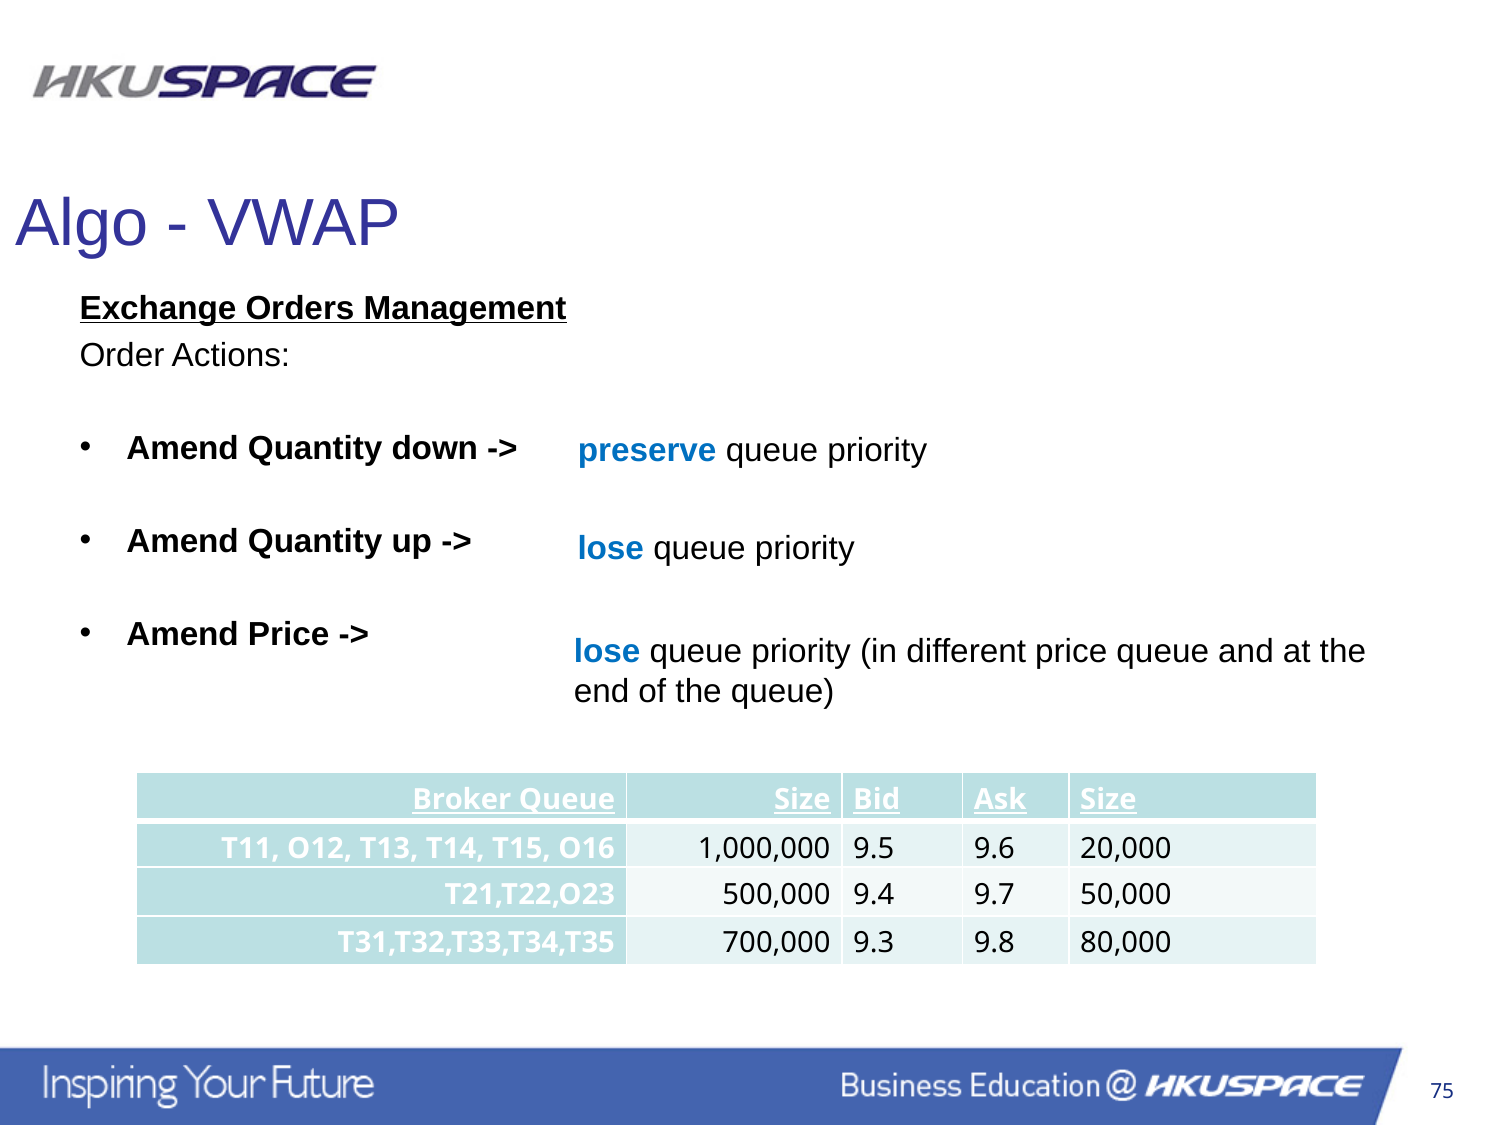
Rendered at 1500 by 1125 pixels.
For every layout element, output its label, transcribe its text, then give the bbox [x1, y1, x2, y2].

table_header Bid [843, 773, 962, 818]
table_cell 500,000 [627, 868, 841, 915]
table_header Size [627, 773, 841, 818]
text_box preserve queue priority [563, 420, 943, 476]
title Algo - VWAP [0, 101, 1325, 266]
table_cell 20,000 [1070, 824, 1316, 866]
table_cell 9.5 [843, 824, 962, 866]
text_box lose queue priority [562, 518, 871, 574]
table_cell T21,T22,O23 [137, 868, 626, 915]
table_cell 9.3 [843, 917, 962, 964]
table_header Size [1070, 773, 1316, 818]
table_cell T31,T32,T33,T34,T35 [137, 917, 626, 964]
slide_number 75 [1415, 1070, 1499, 1125]
table_cell 9.7 [963, 868, 1068, 915]
table_cell 9.6 [963, 824, 1068, 866]
text_box Exchange Orders Management Order Actions: Amend Quantity down -> Amend Quantity up -> Amend Price -> [64, 278, 1483, 705]
table_cell 80,000 [1070, 917, 1316, 964]
text_box lose queue priority (in different price queue and at the end of the queue) [559, 621, 1412, 756]
table_cell 1,000,000 [627, 824, 841, 866]
table_header Ask [963, 773, 1068, 818]
table_cell 9.4 [843, 868, 962, 915]
table_cell 700,000 [627, 917, 841, 964]
table_header Broker Queue [137, 773, 626, 818]
table_cell T11, O12, T13, T14, T15, O16 [137, 824, 626, 866]
table_cell 50,000 [1070, 868, 1316, 915]
picture [0, 0, 1500, 1125]
table_cell 9.8 [963, 917, 1068, 964]
